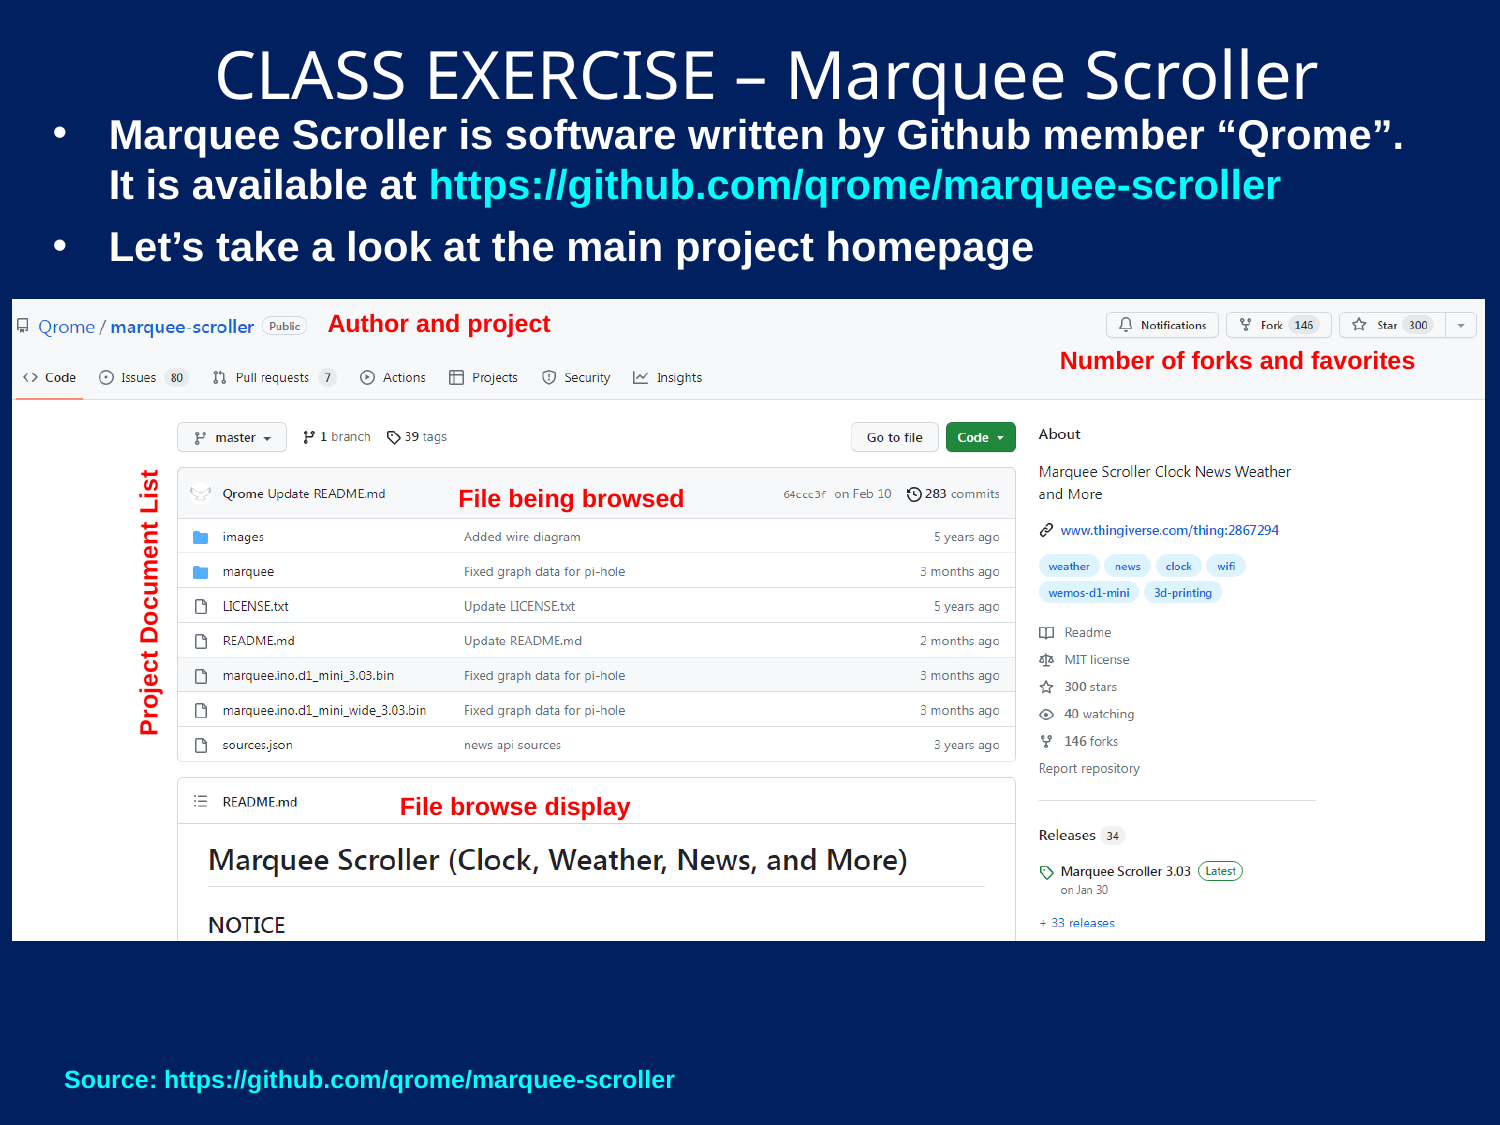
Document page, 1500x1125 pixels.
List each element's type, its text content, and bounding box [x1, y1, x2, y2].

text_box Marquee Scroller is software written by Github member “Qrome”. It is available at https://github.com/qrome/marquee-scroller Let’s take a look at the main project homepage [37, 99, 1450, 298]
picture [12, 299, 1485, 942]
text_box Source: https://github.com/qrome/marquee-scroller [49, 1056, 1388, 1113]
title CLASS EXERCISE – Marquee Scroller [75, 7, 1460, 138]
